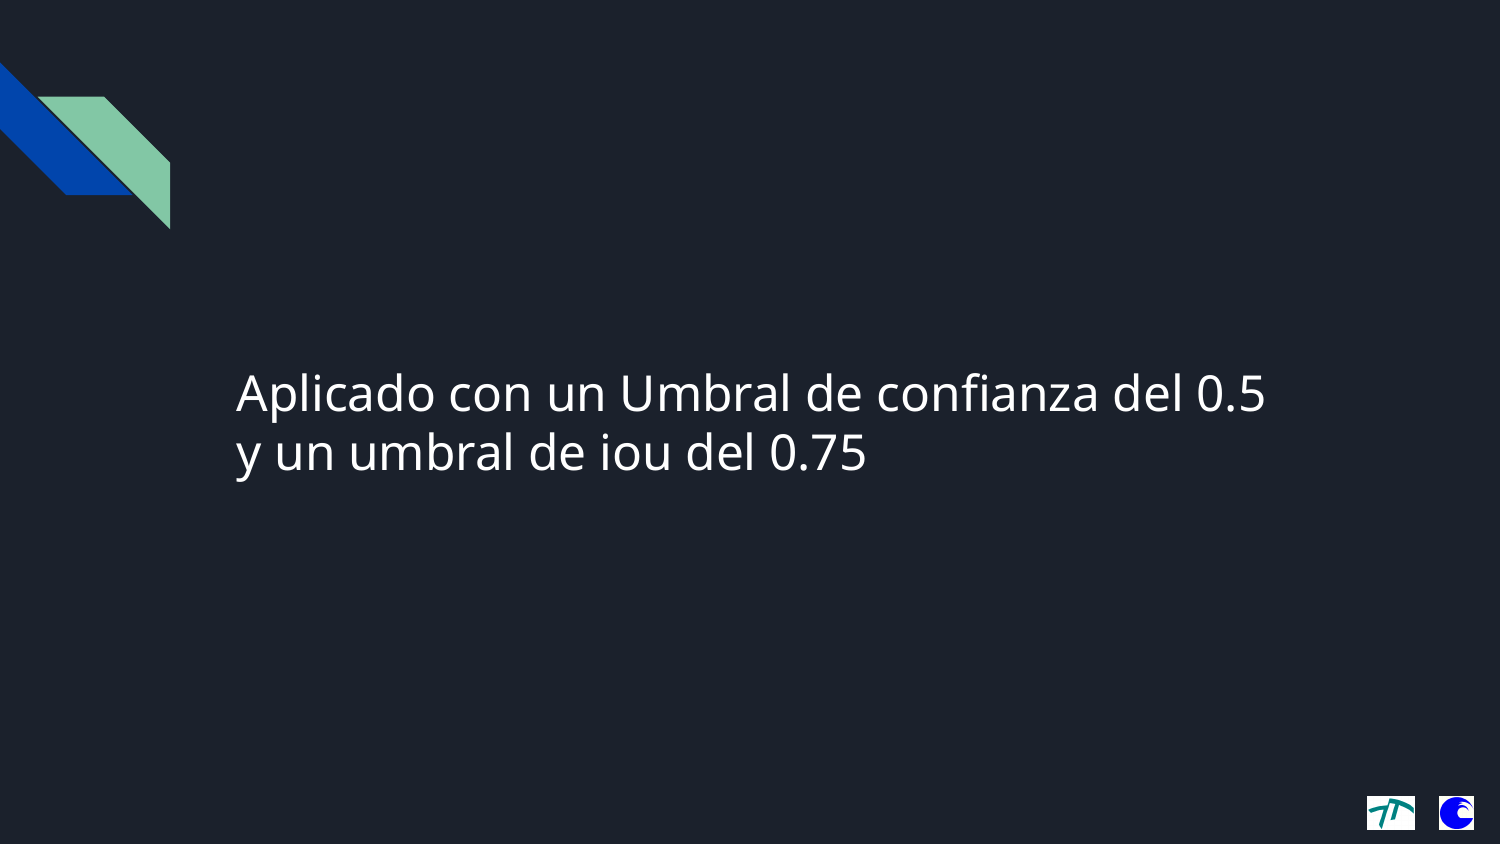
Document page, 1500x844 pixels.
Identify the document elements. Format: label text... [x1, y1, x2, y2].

title Aplicado con un Umbral de confianza del 0.5 y un umbral de iou del 0.75 [221, 346, 1377, 497]
picture [1367, 796, 1415, 830]
picture [1439, 796, 1475, 830]
